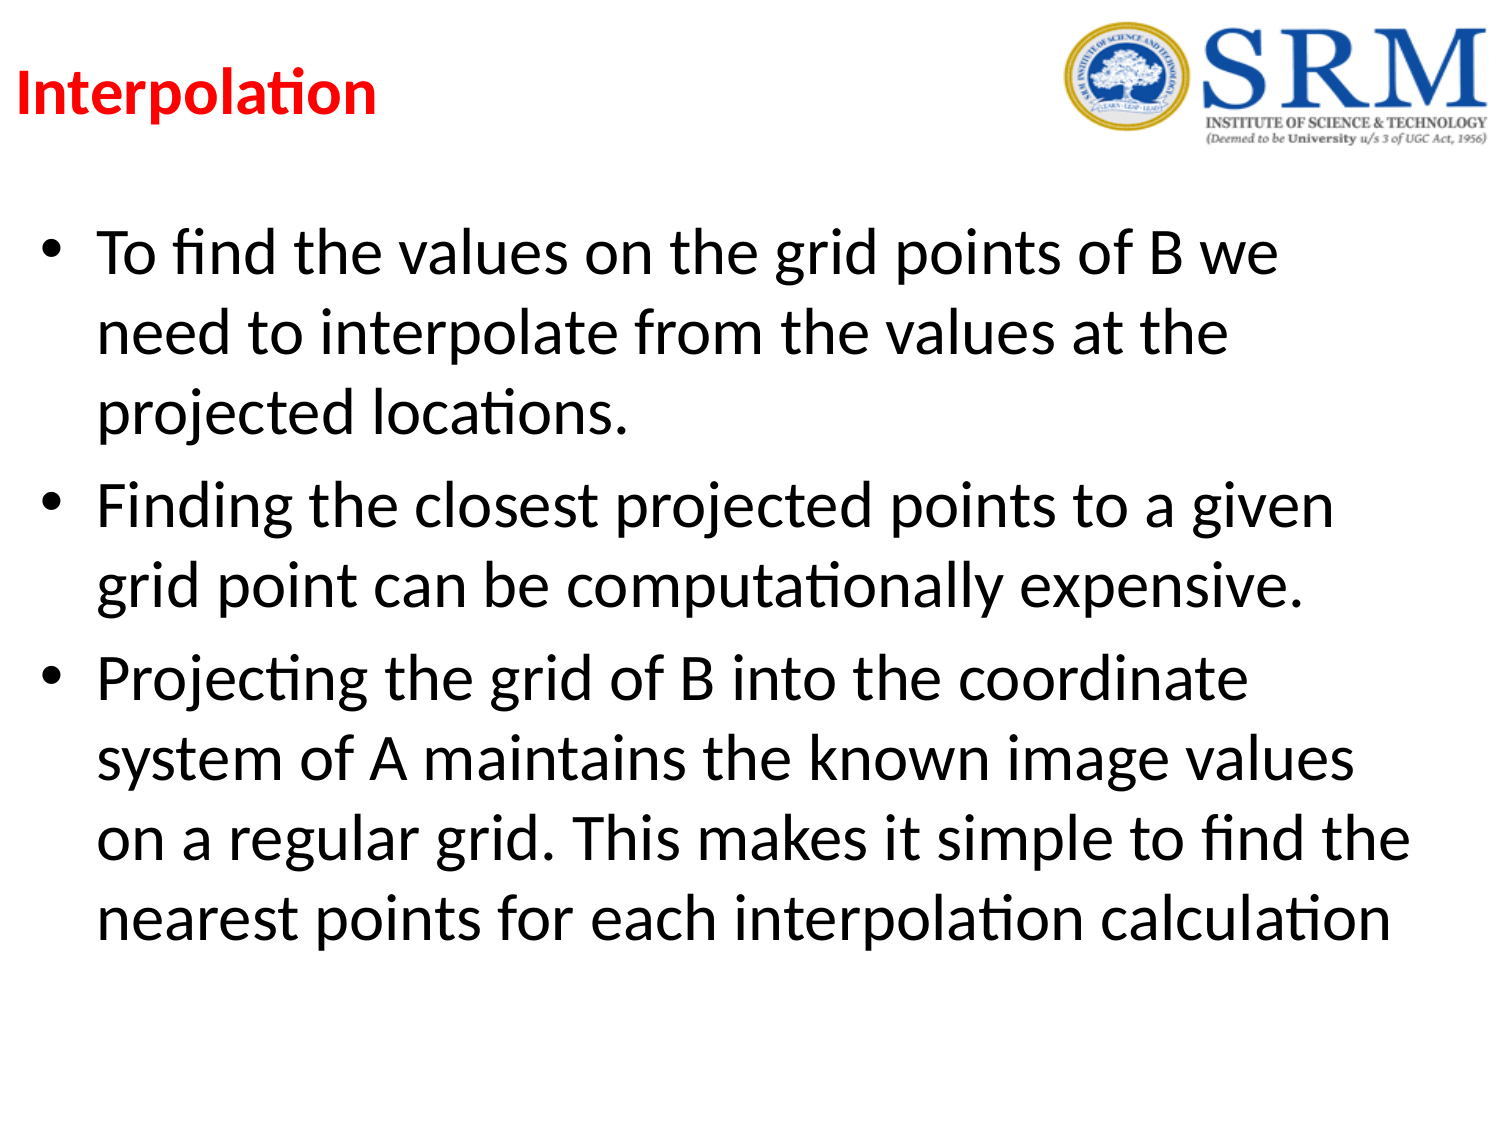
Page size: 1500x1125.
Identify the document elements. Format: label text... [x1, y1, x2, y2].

picture [1059, 0, 1500, 162]
list To find the values on the grid points of B we need to interpolate from the values at the projected locations. Finding the closest projected points to a given grid point can be computationally expensive. Projecting the grid of B into the coordinate system of A maintains the known image values on a regular grid. This makes it simple to find the nearest points for each interpolation calculation [24, 200, 1438, 1038]
title Interpolation [0, 0, 1060, 175]
